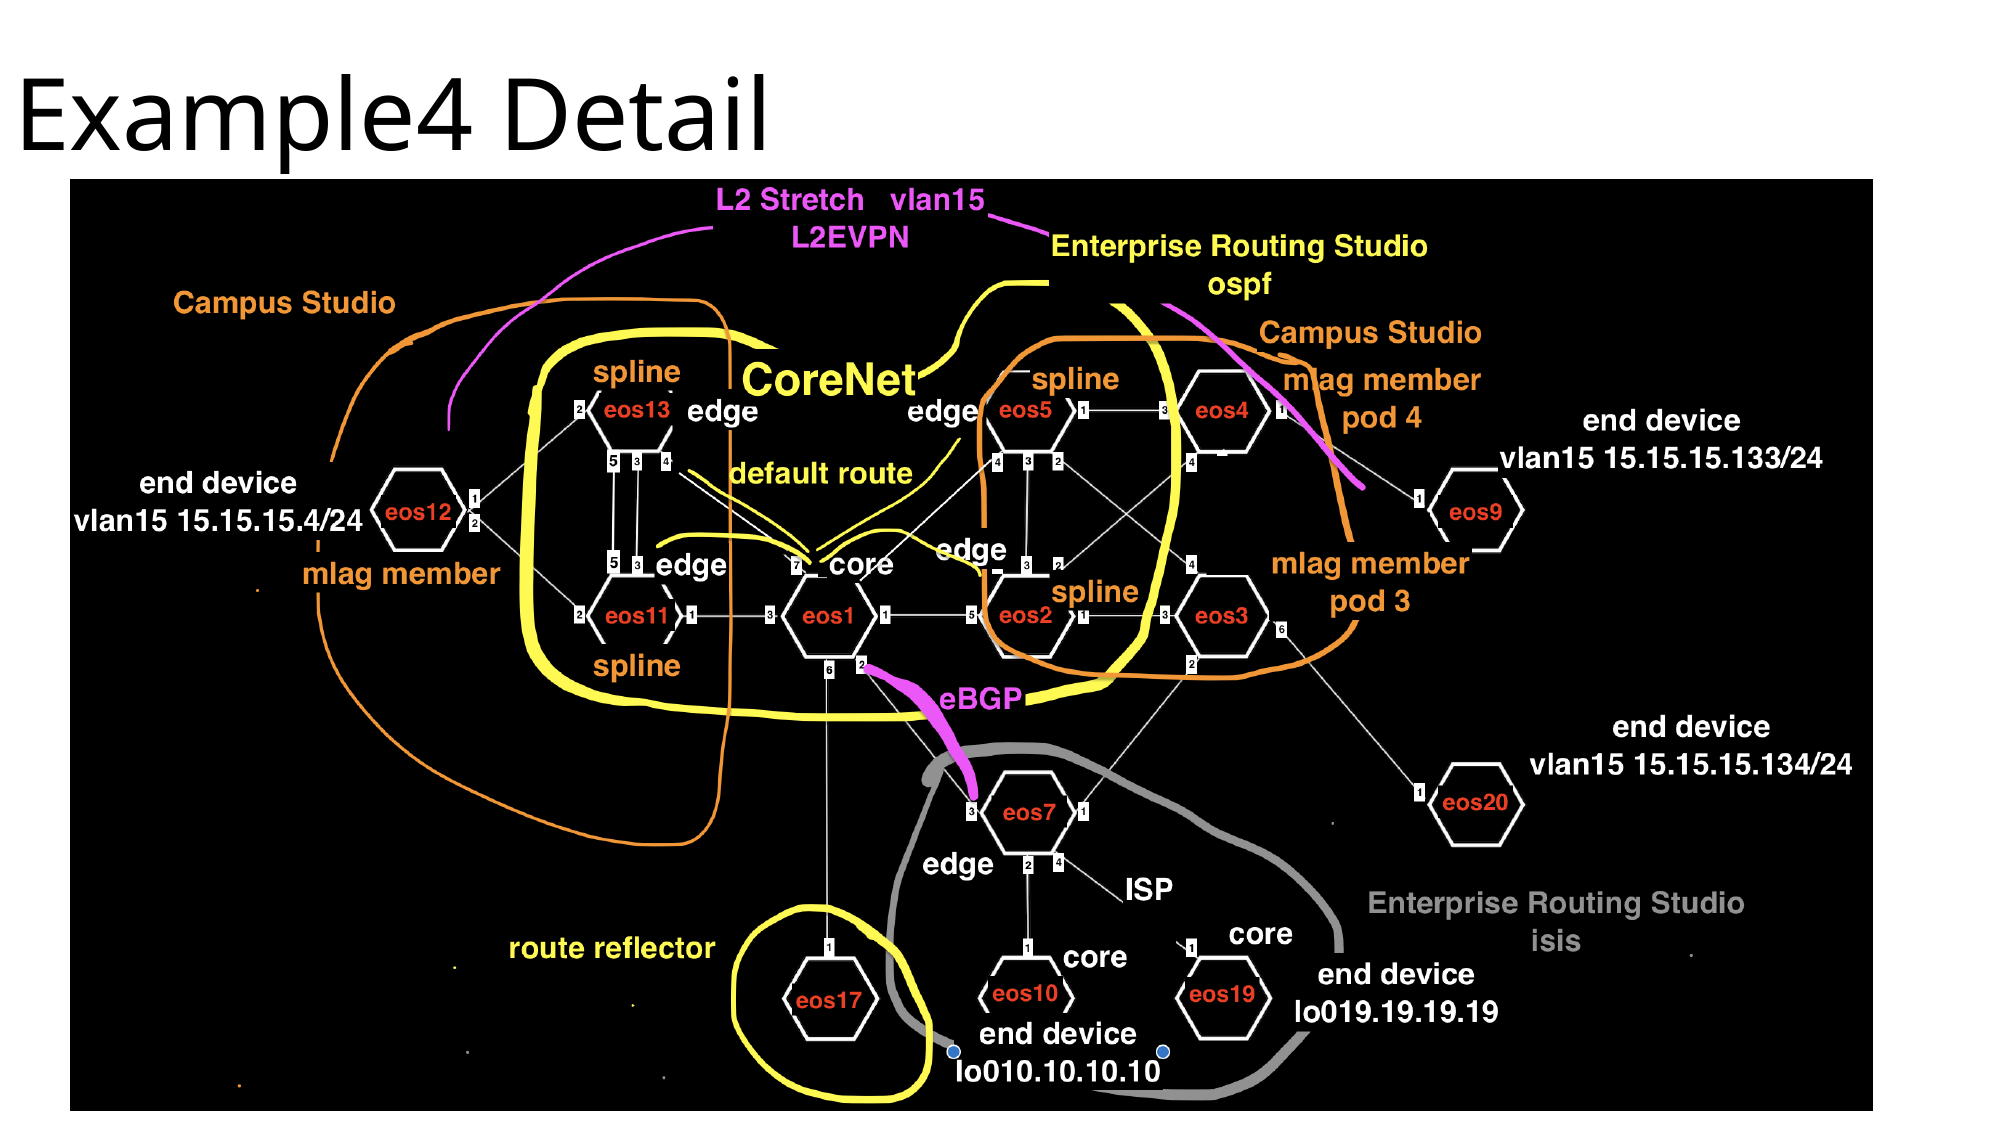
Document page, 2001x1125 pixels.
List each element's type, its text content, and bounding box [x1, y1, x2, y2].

text_box Example4 Detail [0, 43, 2000, 179]
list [70, 179, 1873, 1111]
